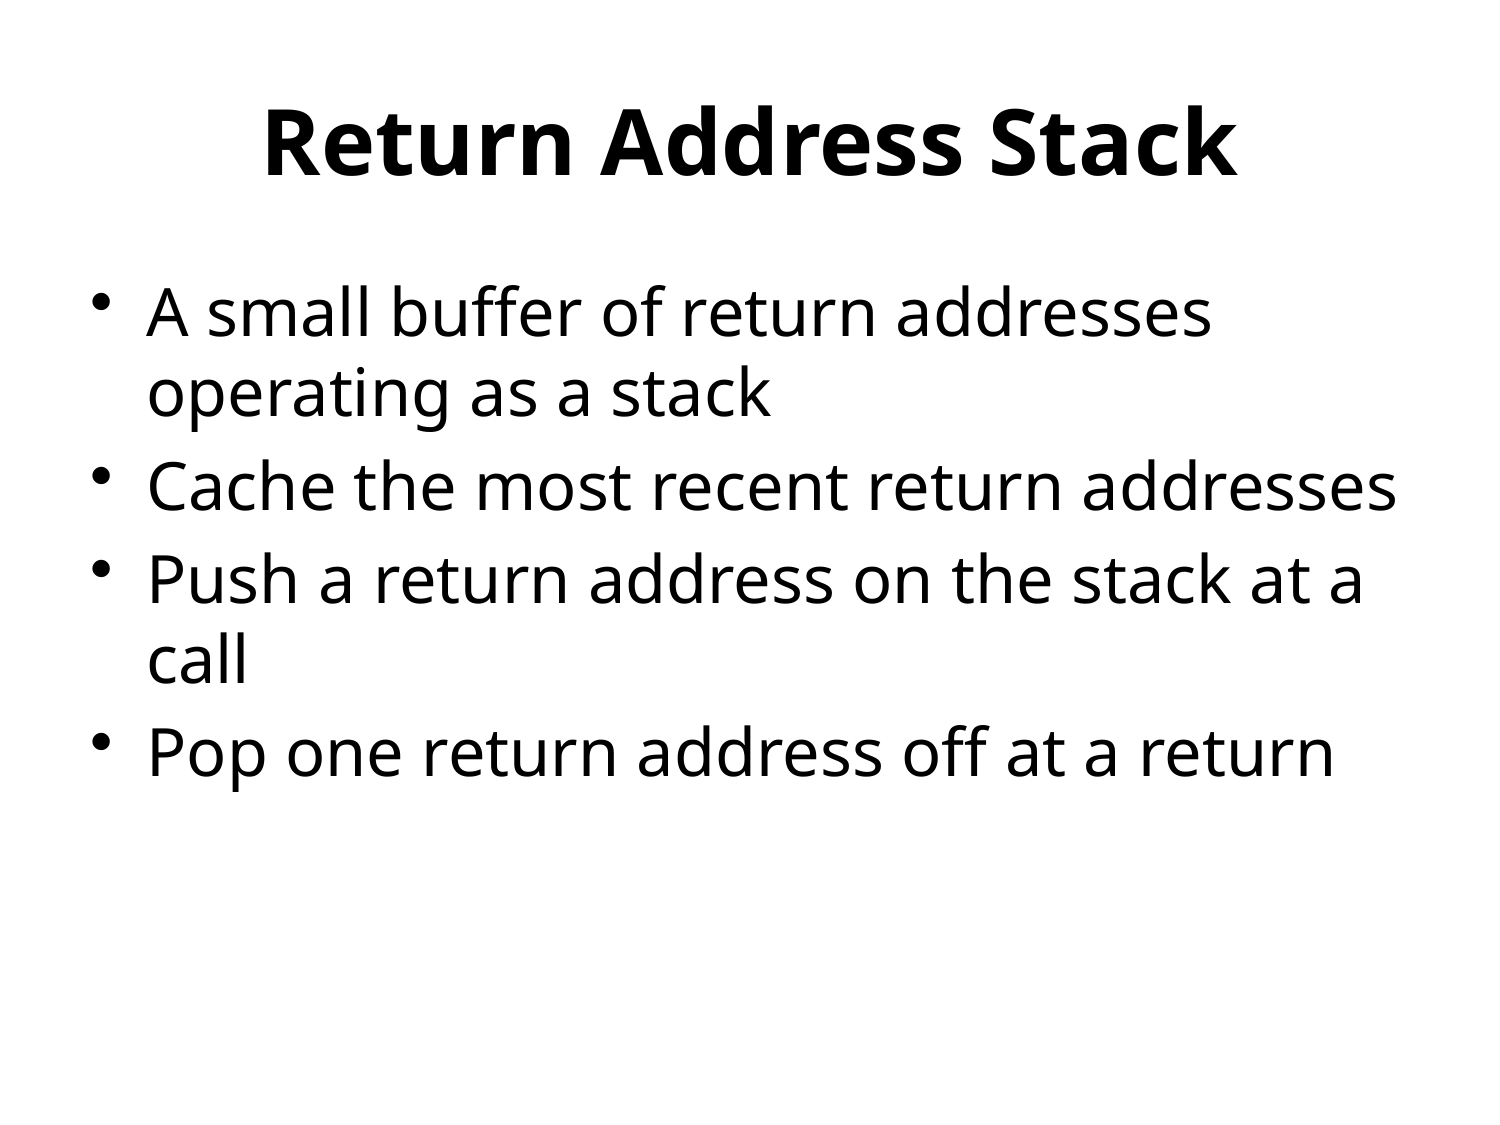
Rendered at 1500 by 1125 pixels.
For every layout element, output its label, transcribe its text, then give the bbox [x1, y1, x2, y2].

list A small buffer of return addresses operating as a stack Cache the most recent return addresses Push a return address on the stack at a call Pop one return address off at a return [75, 262, 1500, 1125]
title Return Address Stack [0, 45, 1500, 233]
